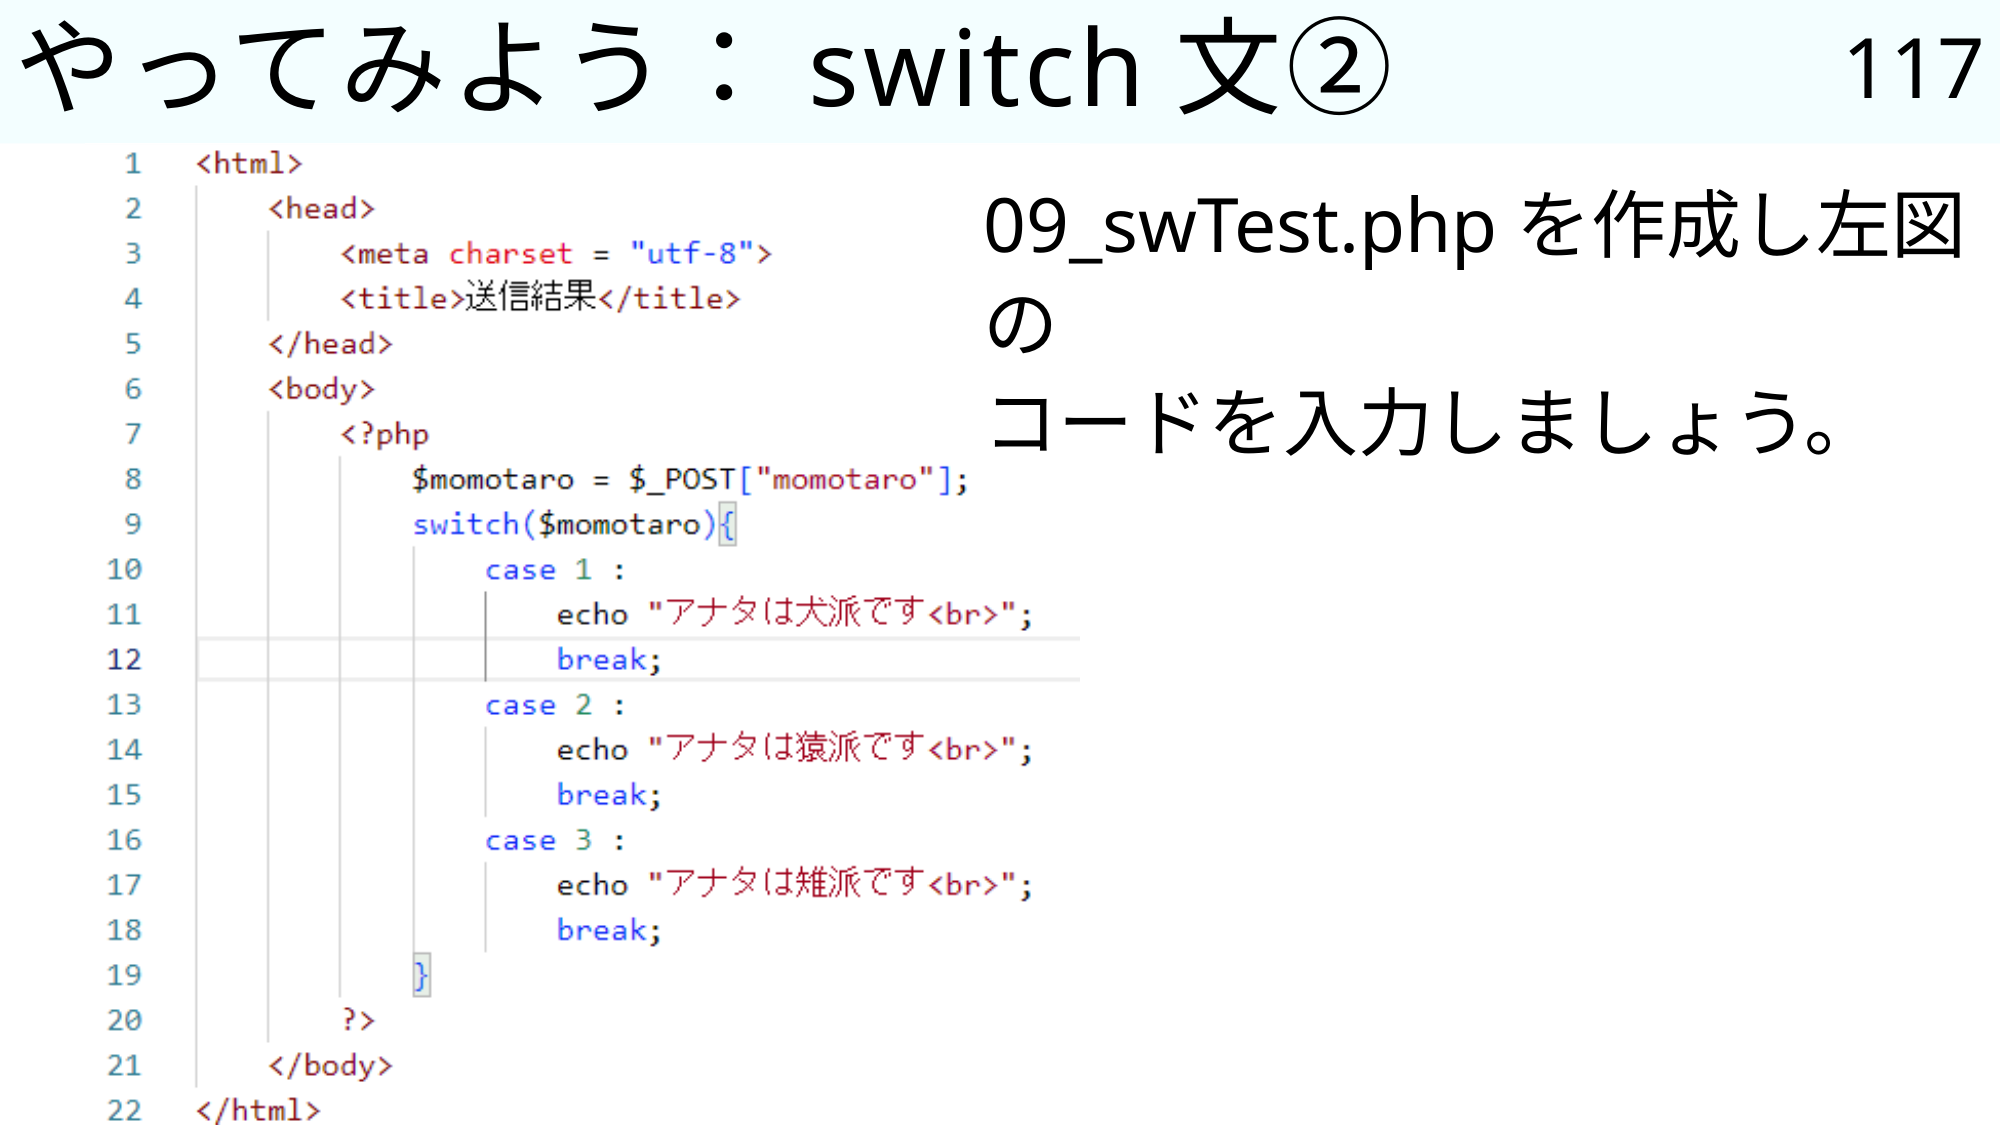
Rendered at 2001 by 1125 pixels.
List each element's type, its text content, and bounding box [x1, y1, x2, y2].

slide_number 117 [1775, 0, 2000, 144]
title やってみよう：switch文② [0, 0, 1775, 144]
list 09_swTest.phpを作成し左図の コードを入力しましょう。 [1080, 161, 2000, 503]
picture [85, 143, 1080, 1125]
